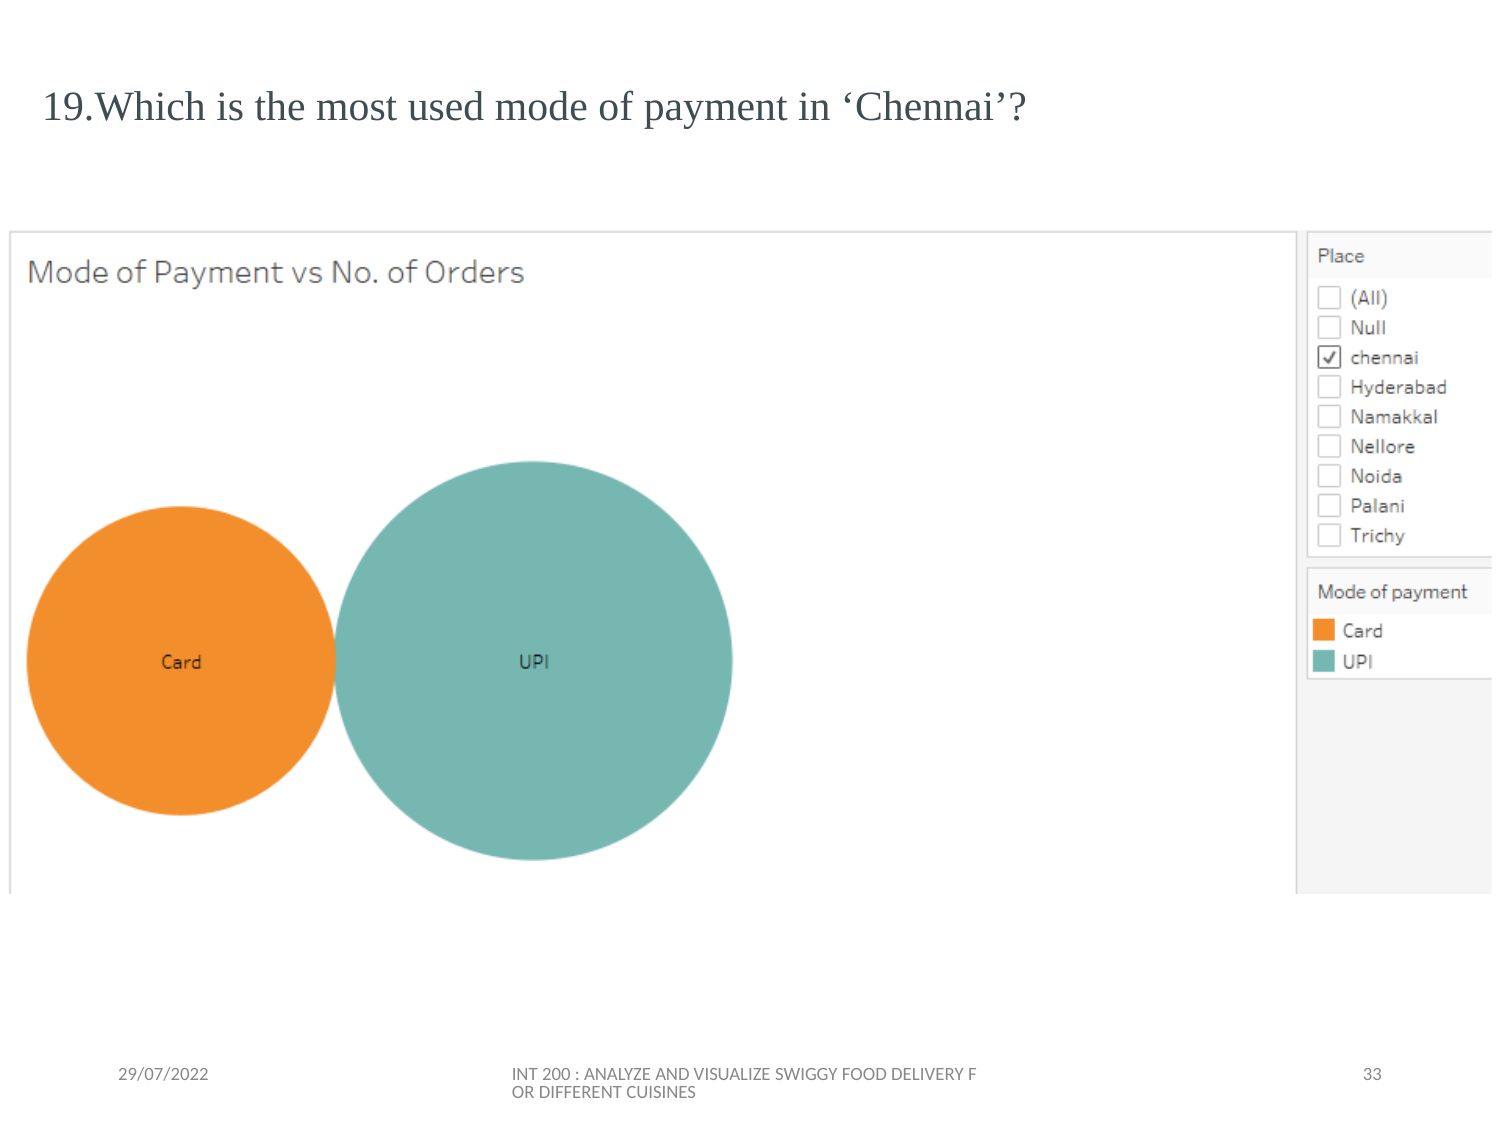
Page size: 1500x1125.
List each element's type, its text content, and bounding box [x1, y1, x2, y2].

picture [8, 230, 1492, 895]
slide_number 33 [1059, 1042, 1397, 1103]
text_box 19.Which is the most used mode of payment in ‘Chennai’? [27, 71, 1458, 217]
footer INT 200 : ANALYZE AND VISUALIZE SWIGGY FOOD DELIVERY FOR DIFFERENT CUISINES [496, 1042, 1004, 1103]
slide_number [103, 1042, 441, 1103]
